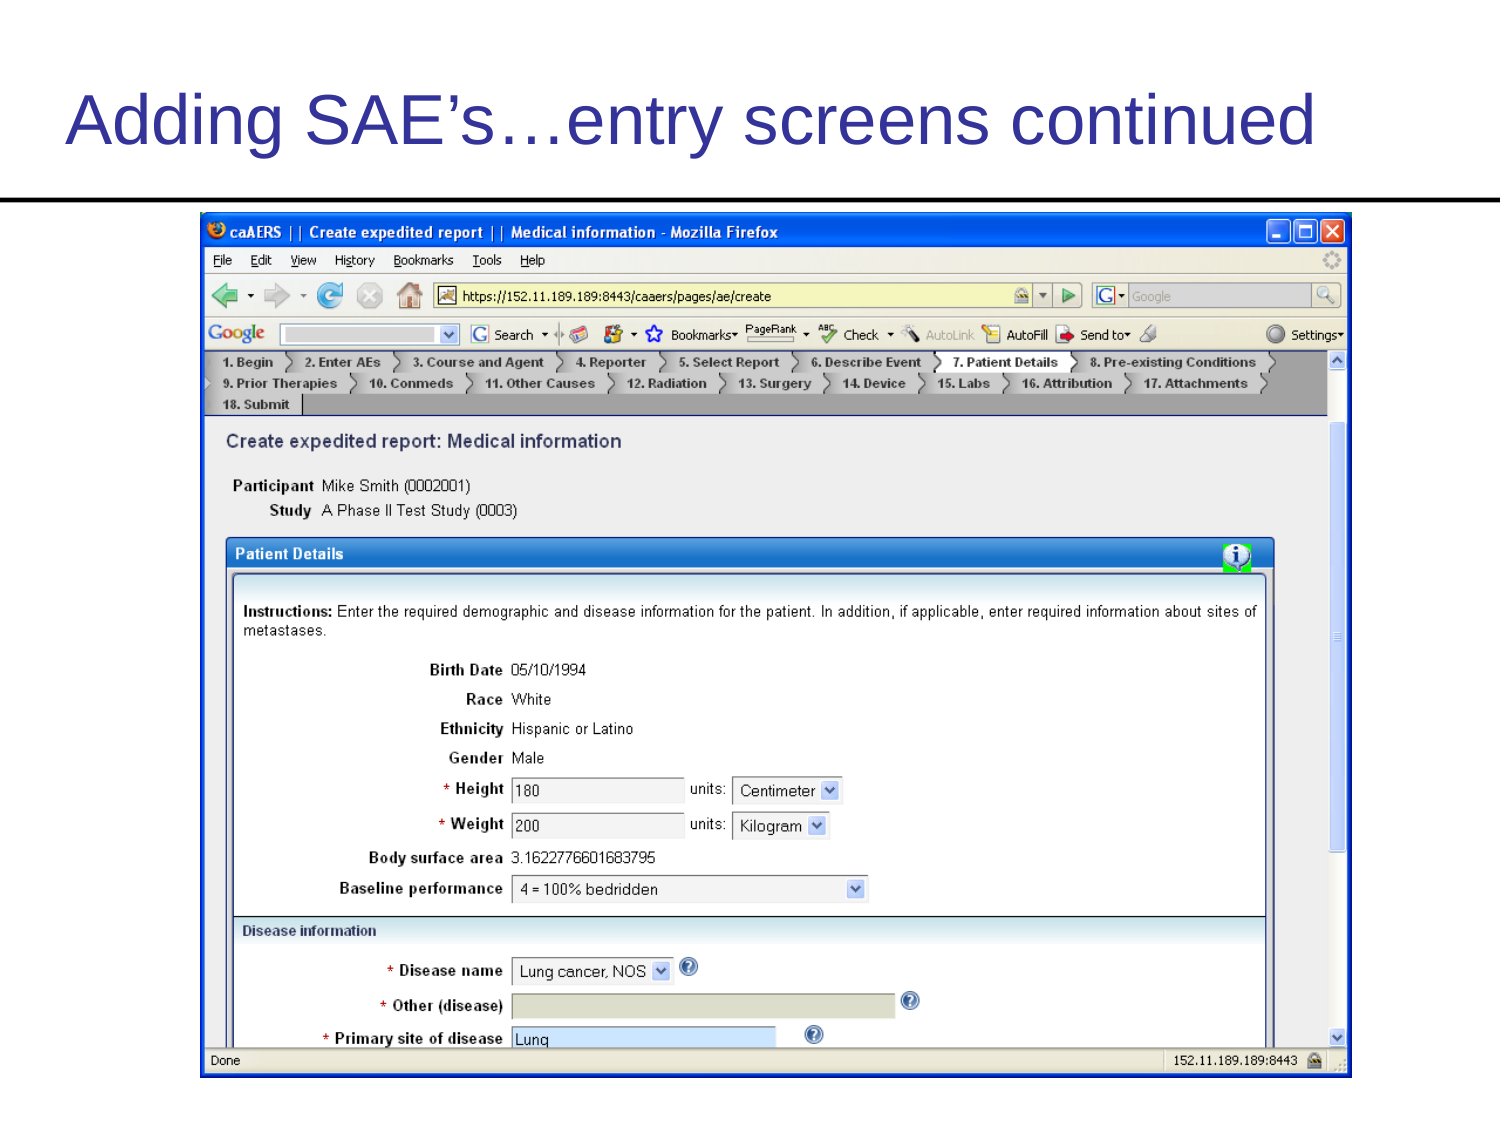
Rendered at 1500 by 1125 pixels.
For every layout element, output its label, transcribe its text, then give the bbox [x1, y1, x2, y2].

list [199, 212, 1353, 1078]
title Adding SAE’s…entry screens continued [49, 62, 1401, 171]
